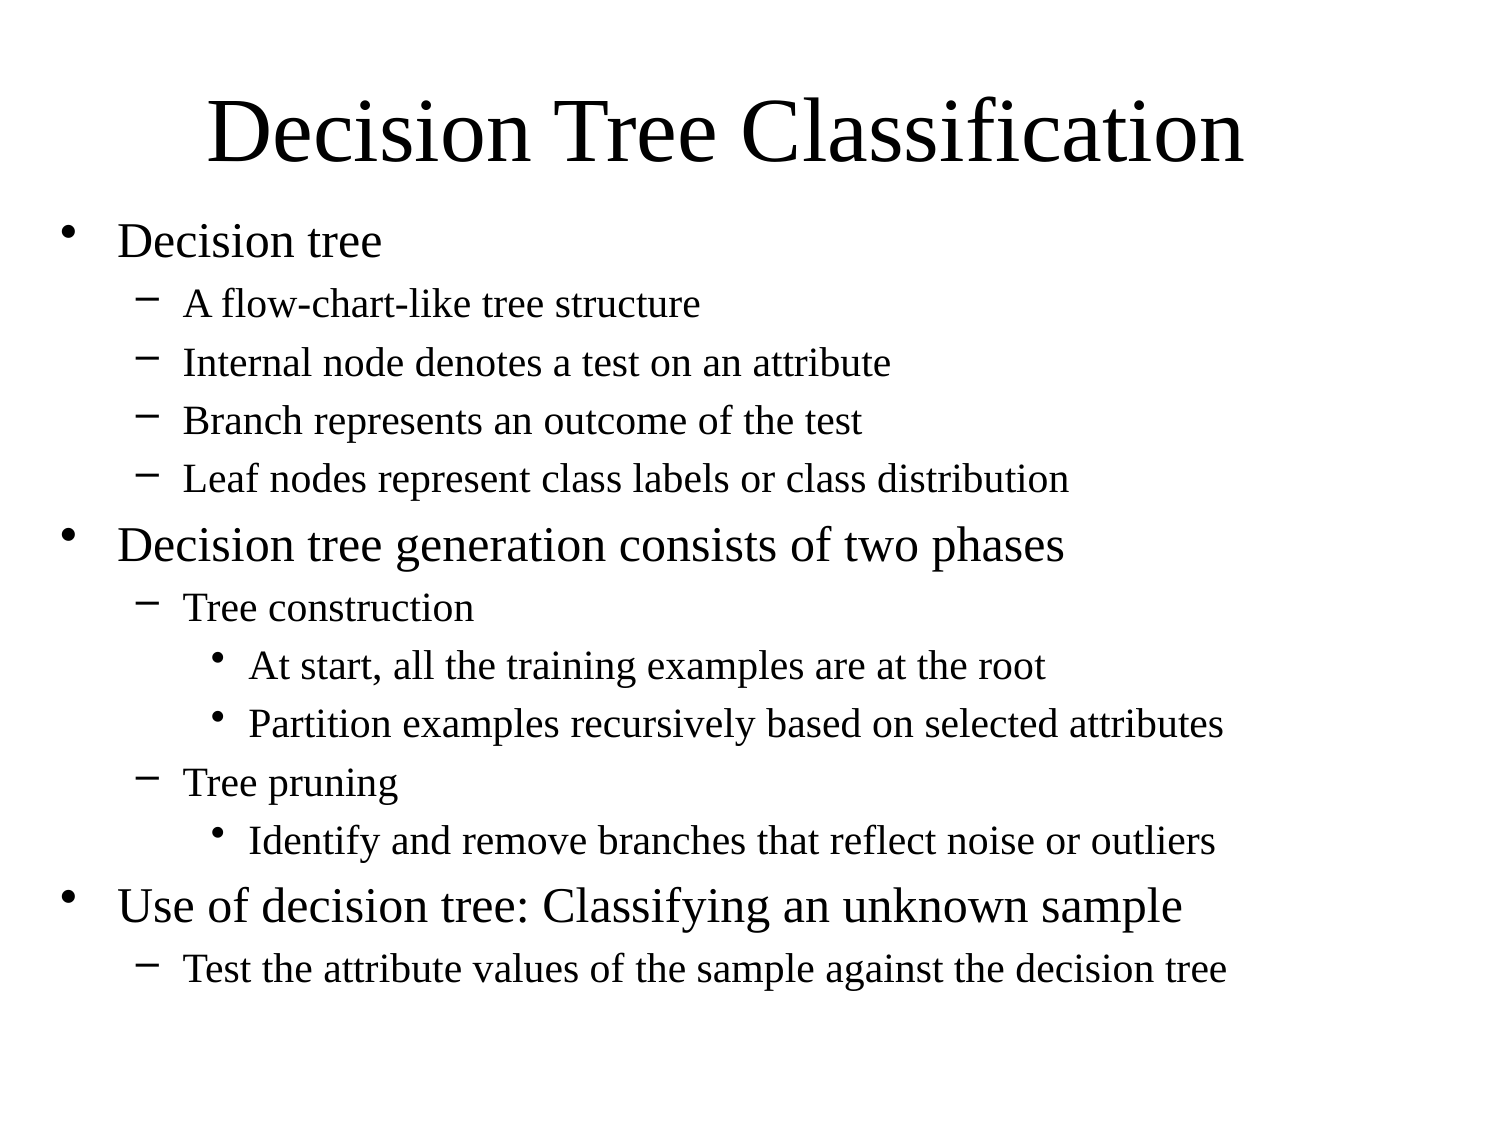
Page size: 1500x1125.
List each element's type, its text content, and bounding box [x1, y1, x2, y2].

text_box Decision Tree Classification [93, 0, 1360, 188]
text_box Decision tree A flow-chart-like tree structure Internal node denotes a test on an attribute Branch represents an outcome of the test Leaf nodes represent class labels or class distribution Decision tree generation consists of two phases Tree construction At start, all the training examples are at the root Partition examples recursively based on selected attributes Tree pruning Identify and remove branches that reflect noise or outliers Use of decision tree: Classifying an unknown sample Test the attribute values of the sample against the decision tree [46, 200, 1422, 988]
